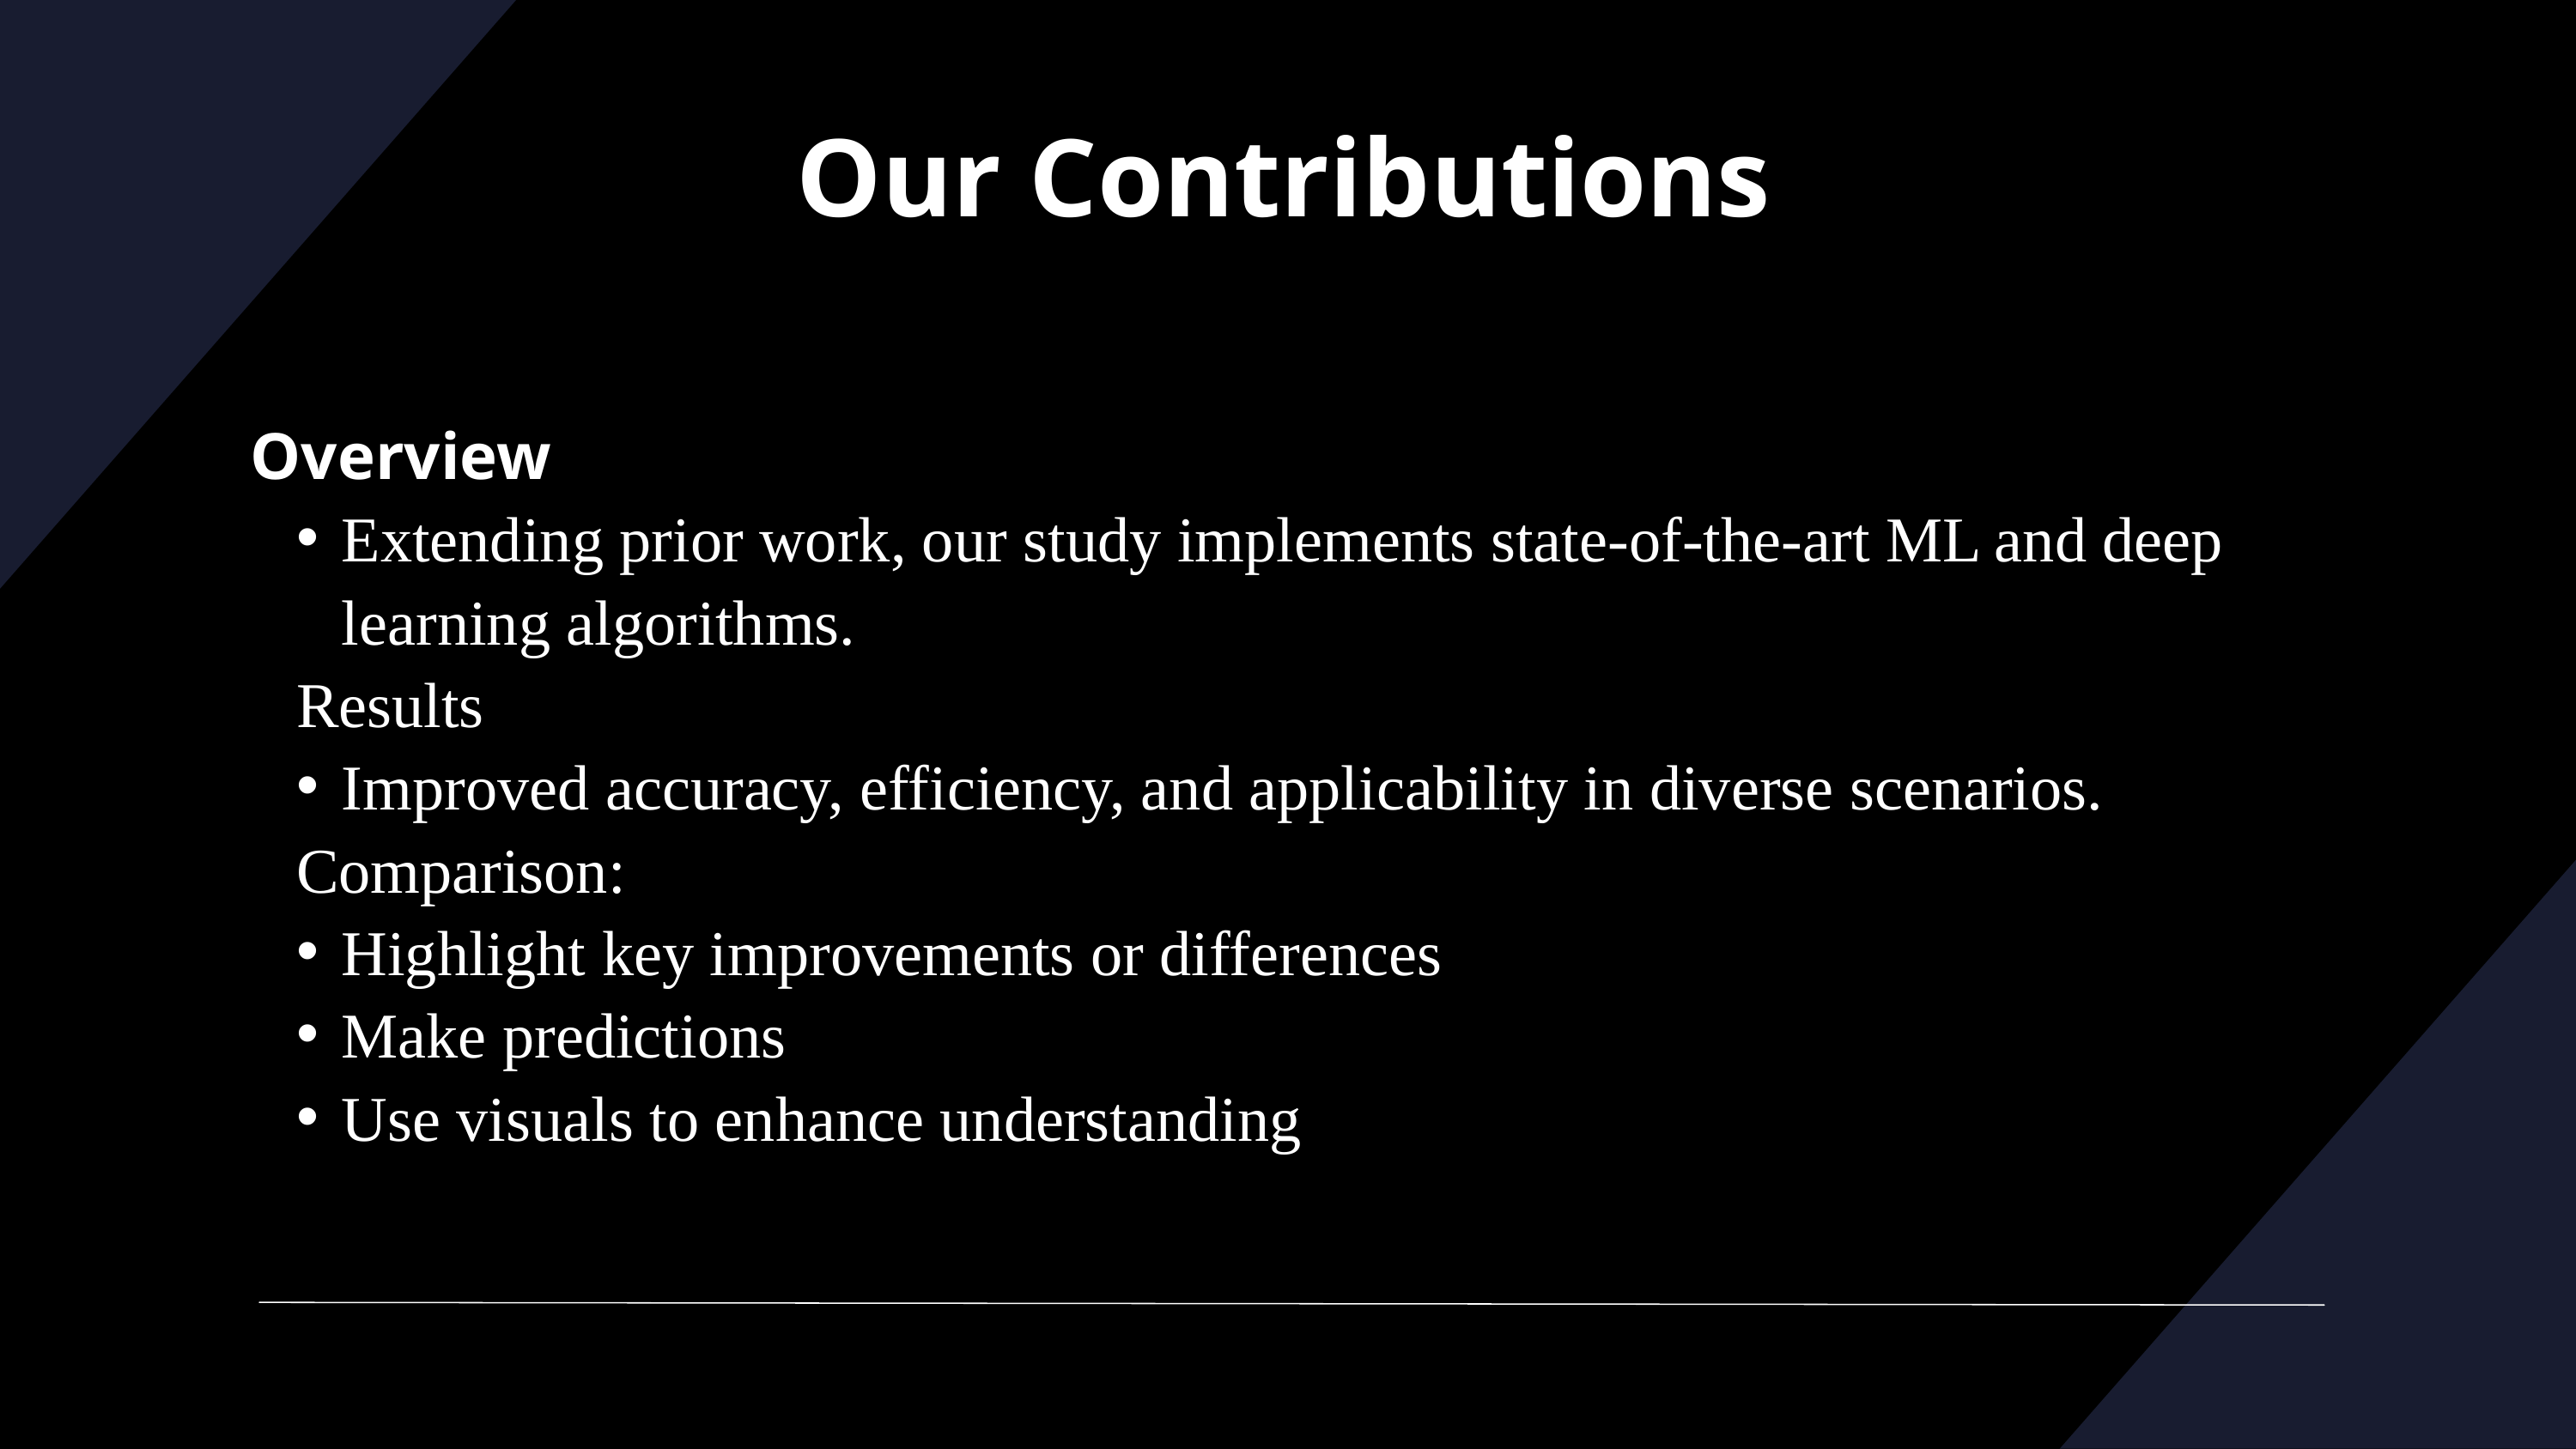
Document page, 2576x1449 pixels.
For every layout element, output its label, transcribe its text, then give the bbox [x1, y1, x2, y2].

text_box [2059, 859, 2576, 1449]
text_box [0, 0, 517, 590]
text_box Overview Extending prior work, our study implements state-of-the-art ML and deep learning algorithms. Results Improved accuracy, efficiency, and applicability in diverse scenarios. Comparison: Highlight key improvements or differences Make predictions Use visuals to enhance understanding [250, 409, 2318, 1155]
text_box Our Contributions [520, 108, 2318, 239]
